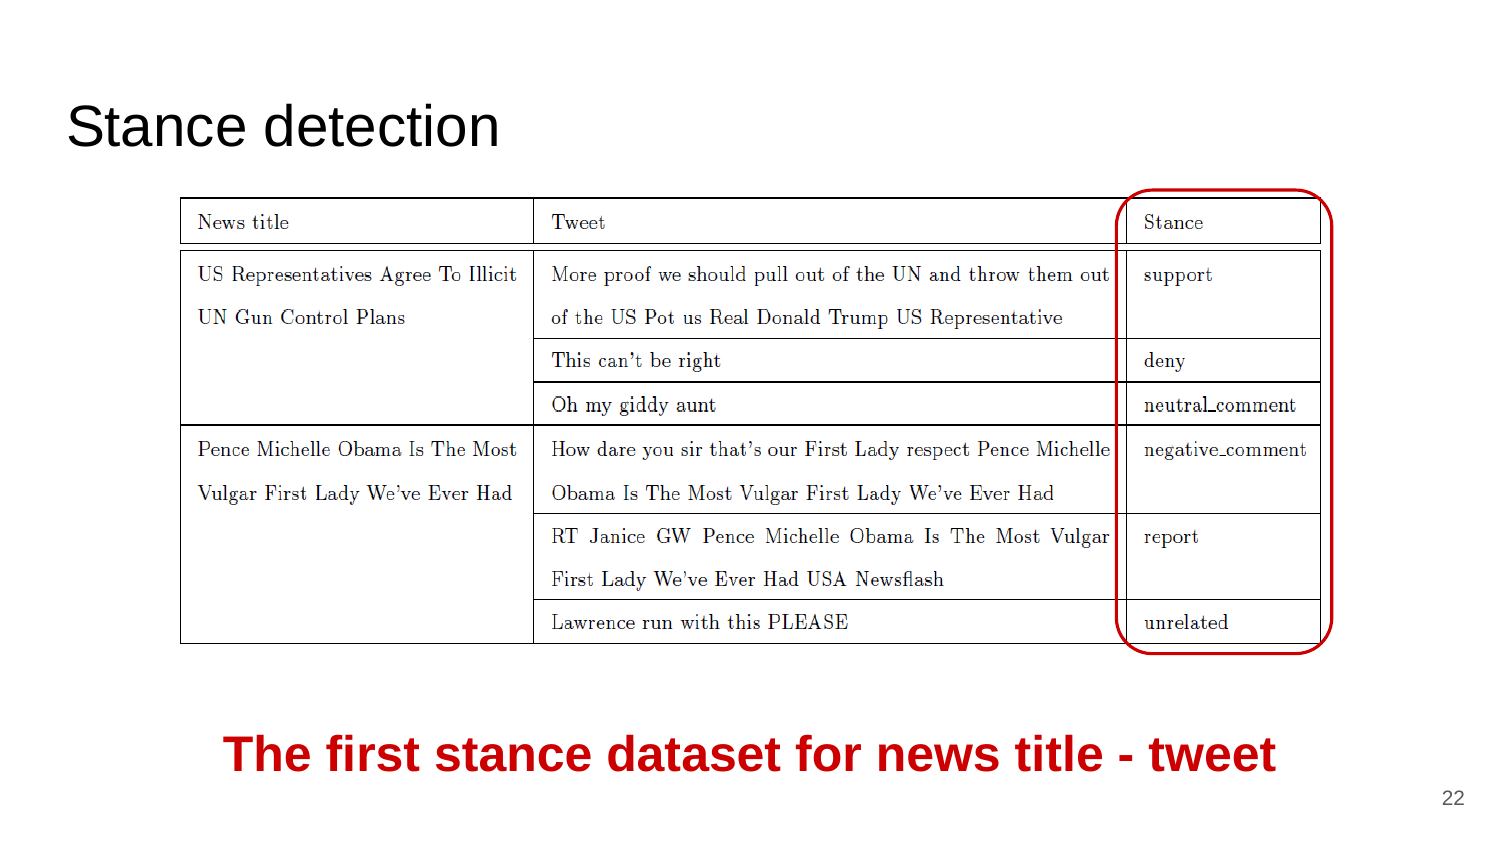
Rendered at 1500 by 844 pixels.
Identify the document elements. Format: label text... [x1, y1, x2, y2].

slide_number ‹#› [1389, 764, 1480, 830]
picture [174, 191, 1326, 653]
text_box The first stance dataset for news title - tweet [178, 676, 1322, 759]
title Stance detection [51, 72, 1449, 167]
